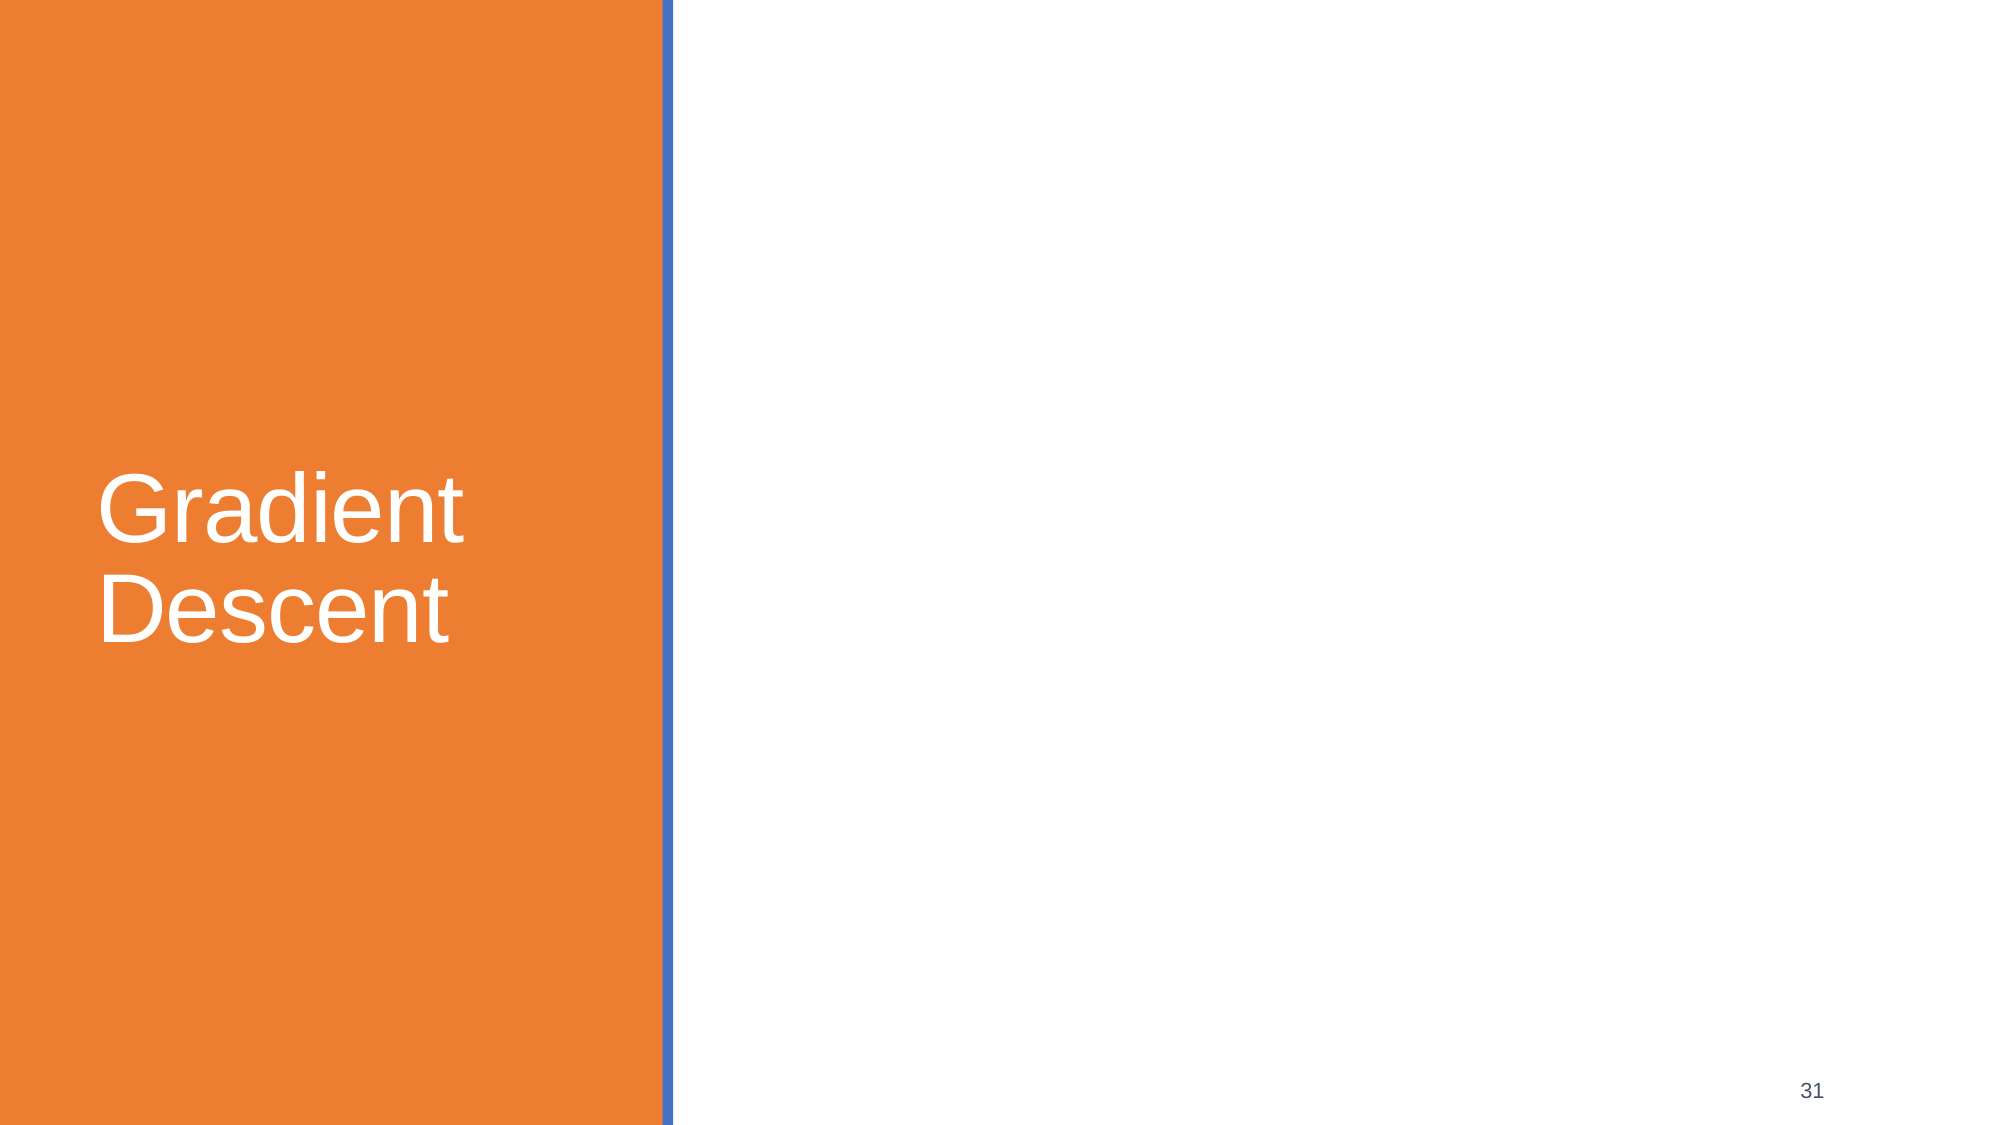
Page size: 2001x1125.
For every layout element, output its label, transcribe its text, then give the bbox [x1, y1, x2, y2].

slide_number 31 [1624, 1059, 1840, 1120]
title Gradient Descent [81, 454, 607, 671]
